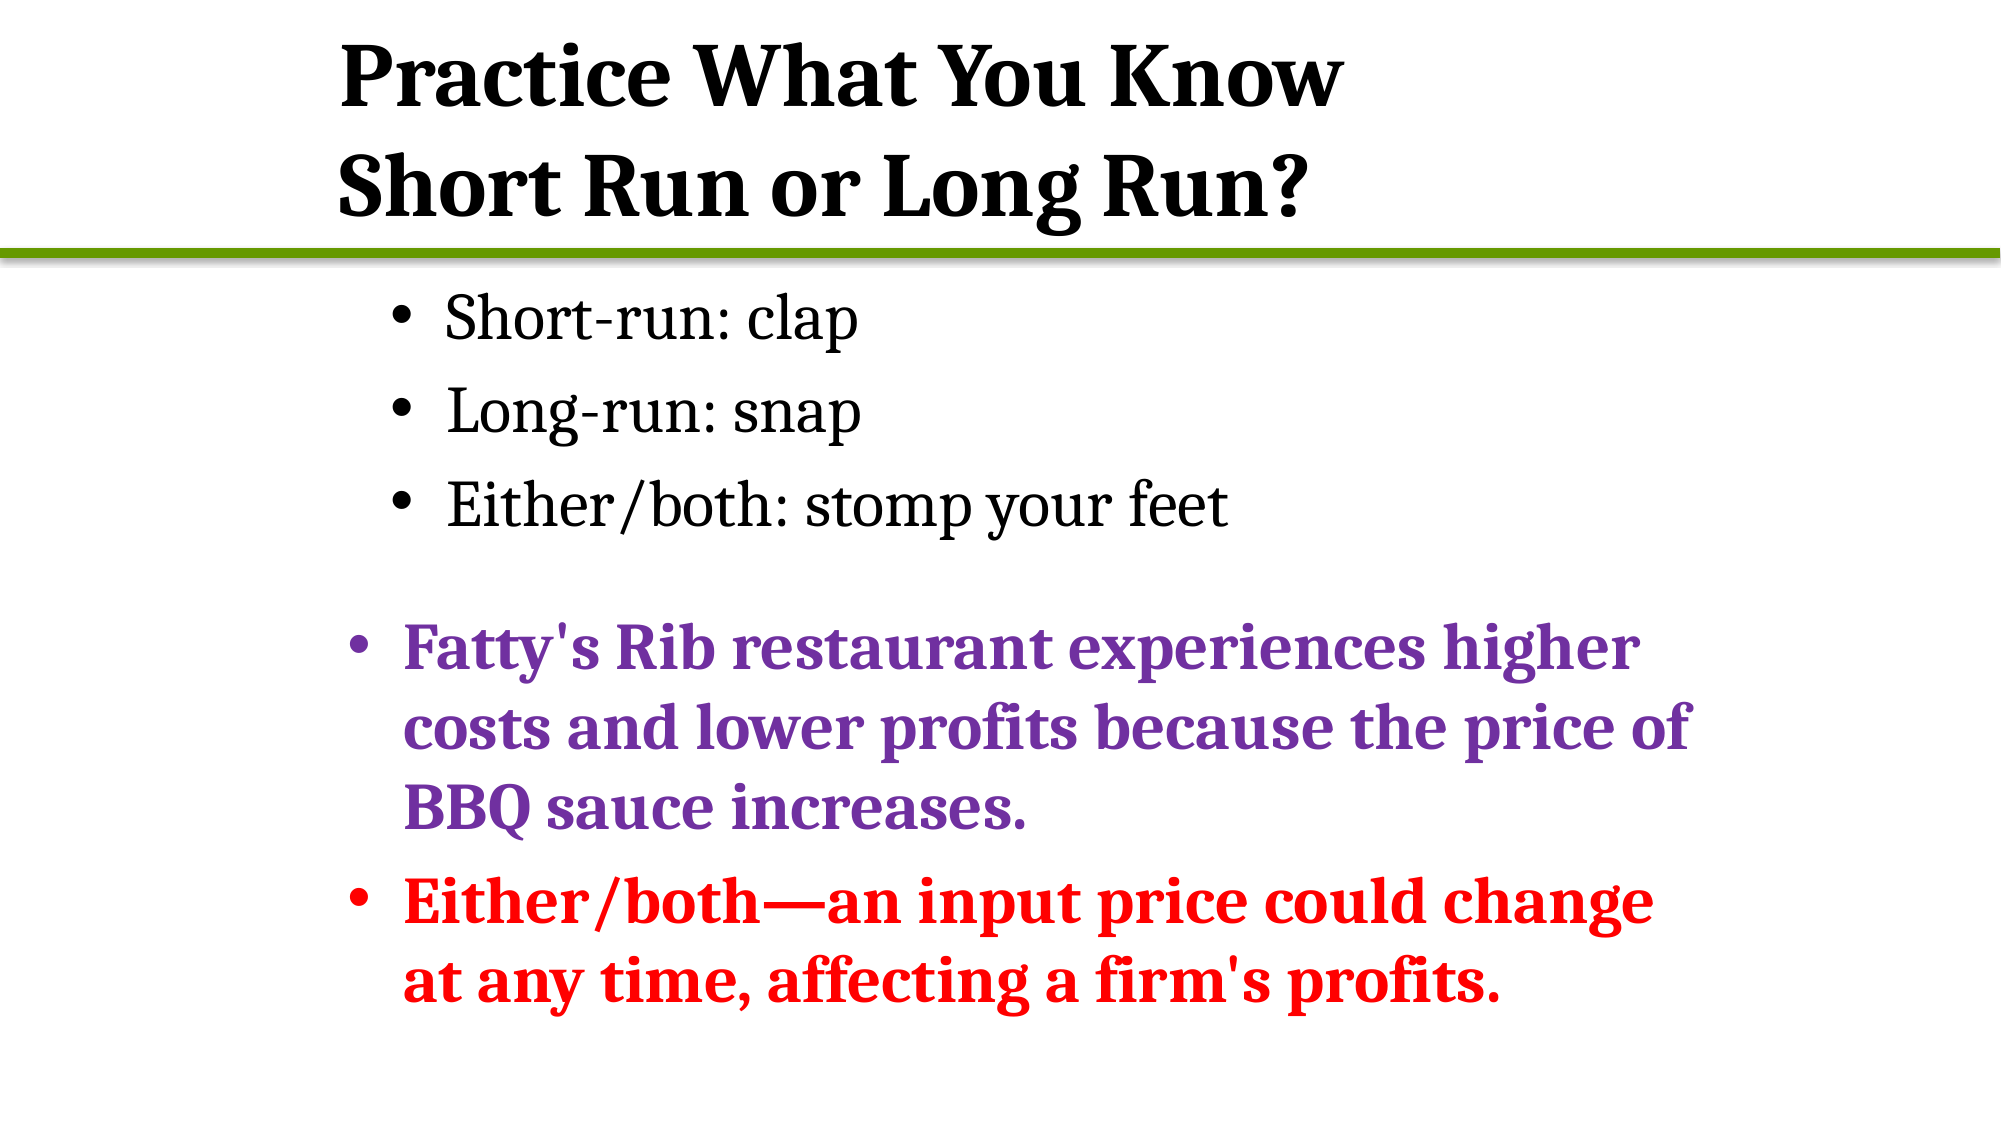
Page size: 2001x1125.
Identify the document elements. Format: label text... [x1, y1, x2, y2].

list Short-run: clap Long-run: snap Either/both: stomp your feet [375, 265, 1588, 567]
title Practice What You Know Short Run or Long Run? [324, 0, 1675, 251]
text_box Fatty's Rib restaurant experiences higher costs and lower profits because the price of BBQ sauce increases. Either/both—an input price could change at any time, affecting a firm's profits. [332, 595, 1724, 1046]
